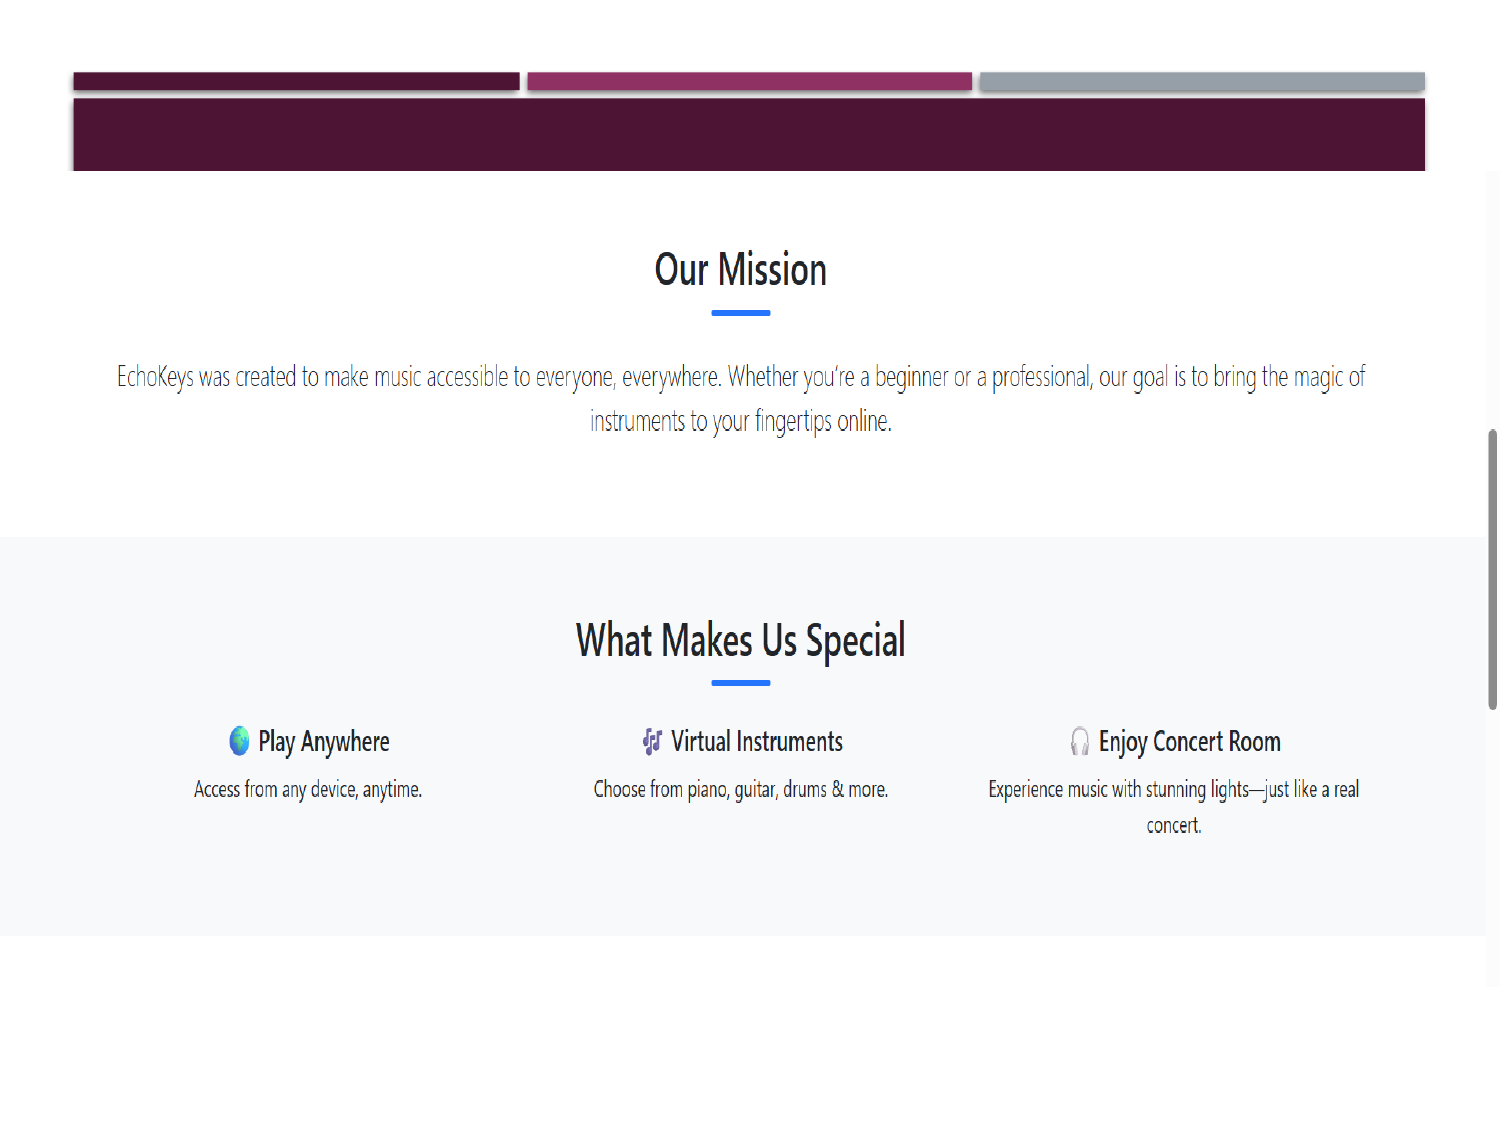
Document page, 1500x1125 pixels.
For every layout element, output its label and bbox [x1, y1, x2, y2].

picture [0, 171, 1500, 988]
